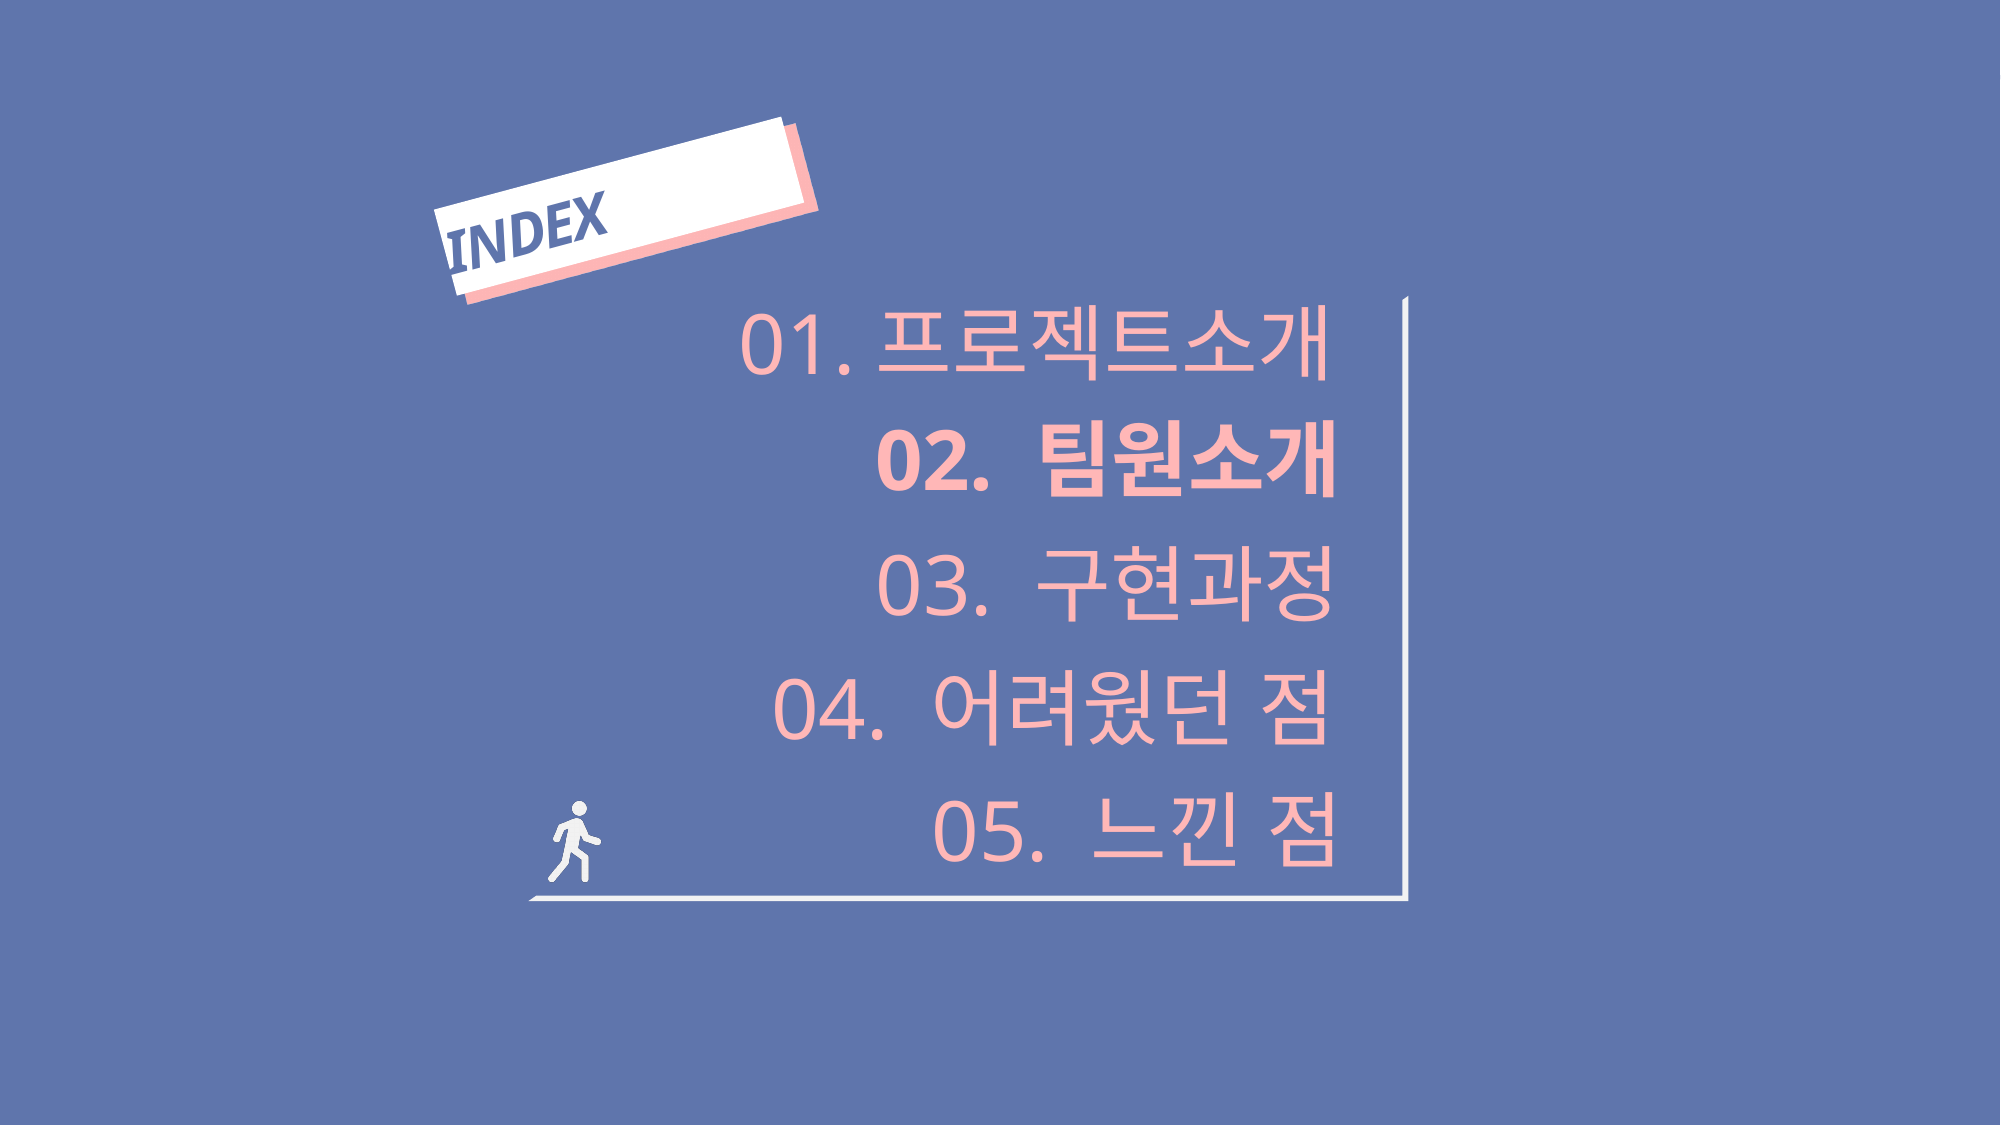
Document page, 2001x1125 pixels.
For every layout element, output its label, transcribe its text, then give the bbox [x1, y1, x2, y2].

text_box 01.프로젝트소개 [723, 284, 1350, 399]
text_box 02. 팀원소개 [860, 400, 1357, 515]
list INDEX [433, 116, 805, 296]
picture [529, 796, 620, 887]
text_box 03. 구현과정 [860, 524, 1356, 639]
text_box 04. 어려웠던 점 [756, 648, 1351, 764]
text_box [524, 293, 1410, 903]
text_box 05. 느낀 점 [916, 770, 1359, 886]
